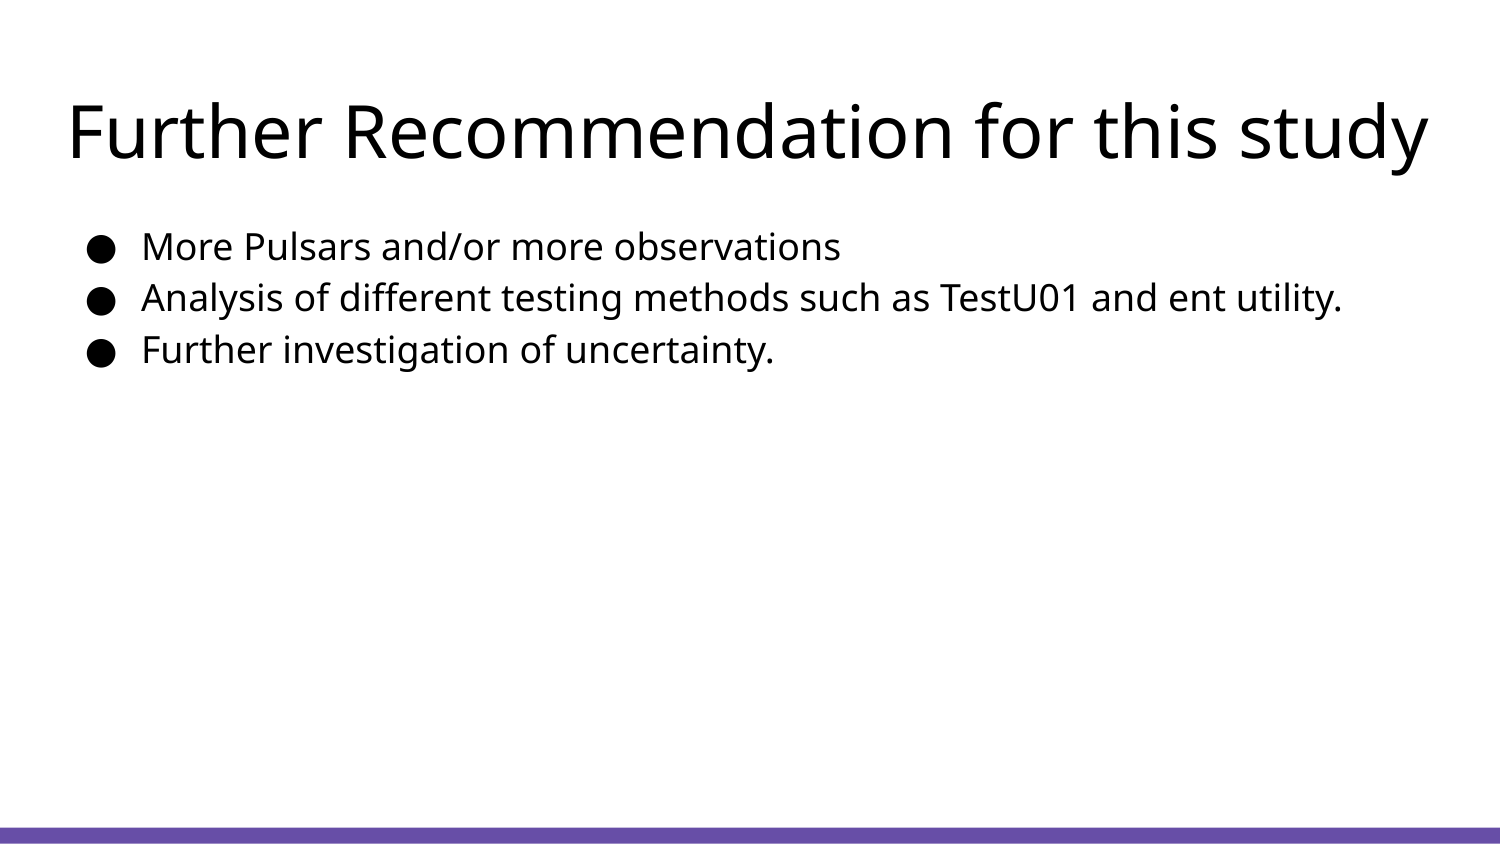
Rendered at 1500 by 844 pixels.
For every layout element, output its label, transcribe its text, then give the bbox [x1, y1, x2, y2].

list More Pulsars and/or more observations Analysis of different testing methods such as TestU01 and ent utility. Further investigation of uncertainty. [51, 200, 1449, 752]
title Further Recommendation for this study [51, 51, 1449, 189]
